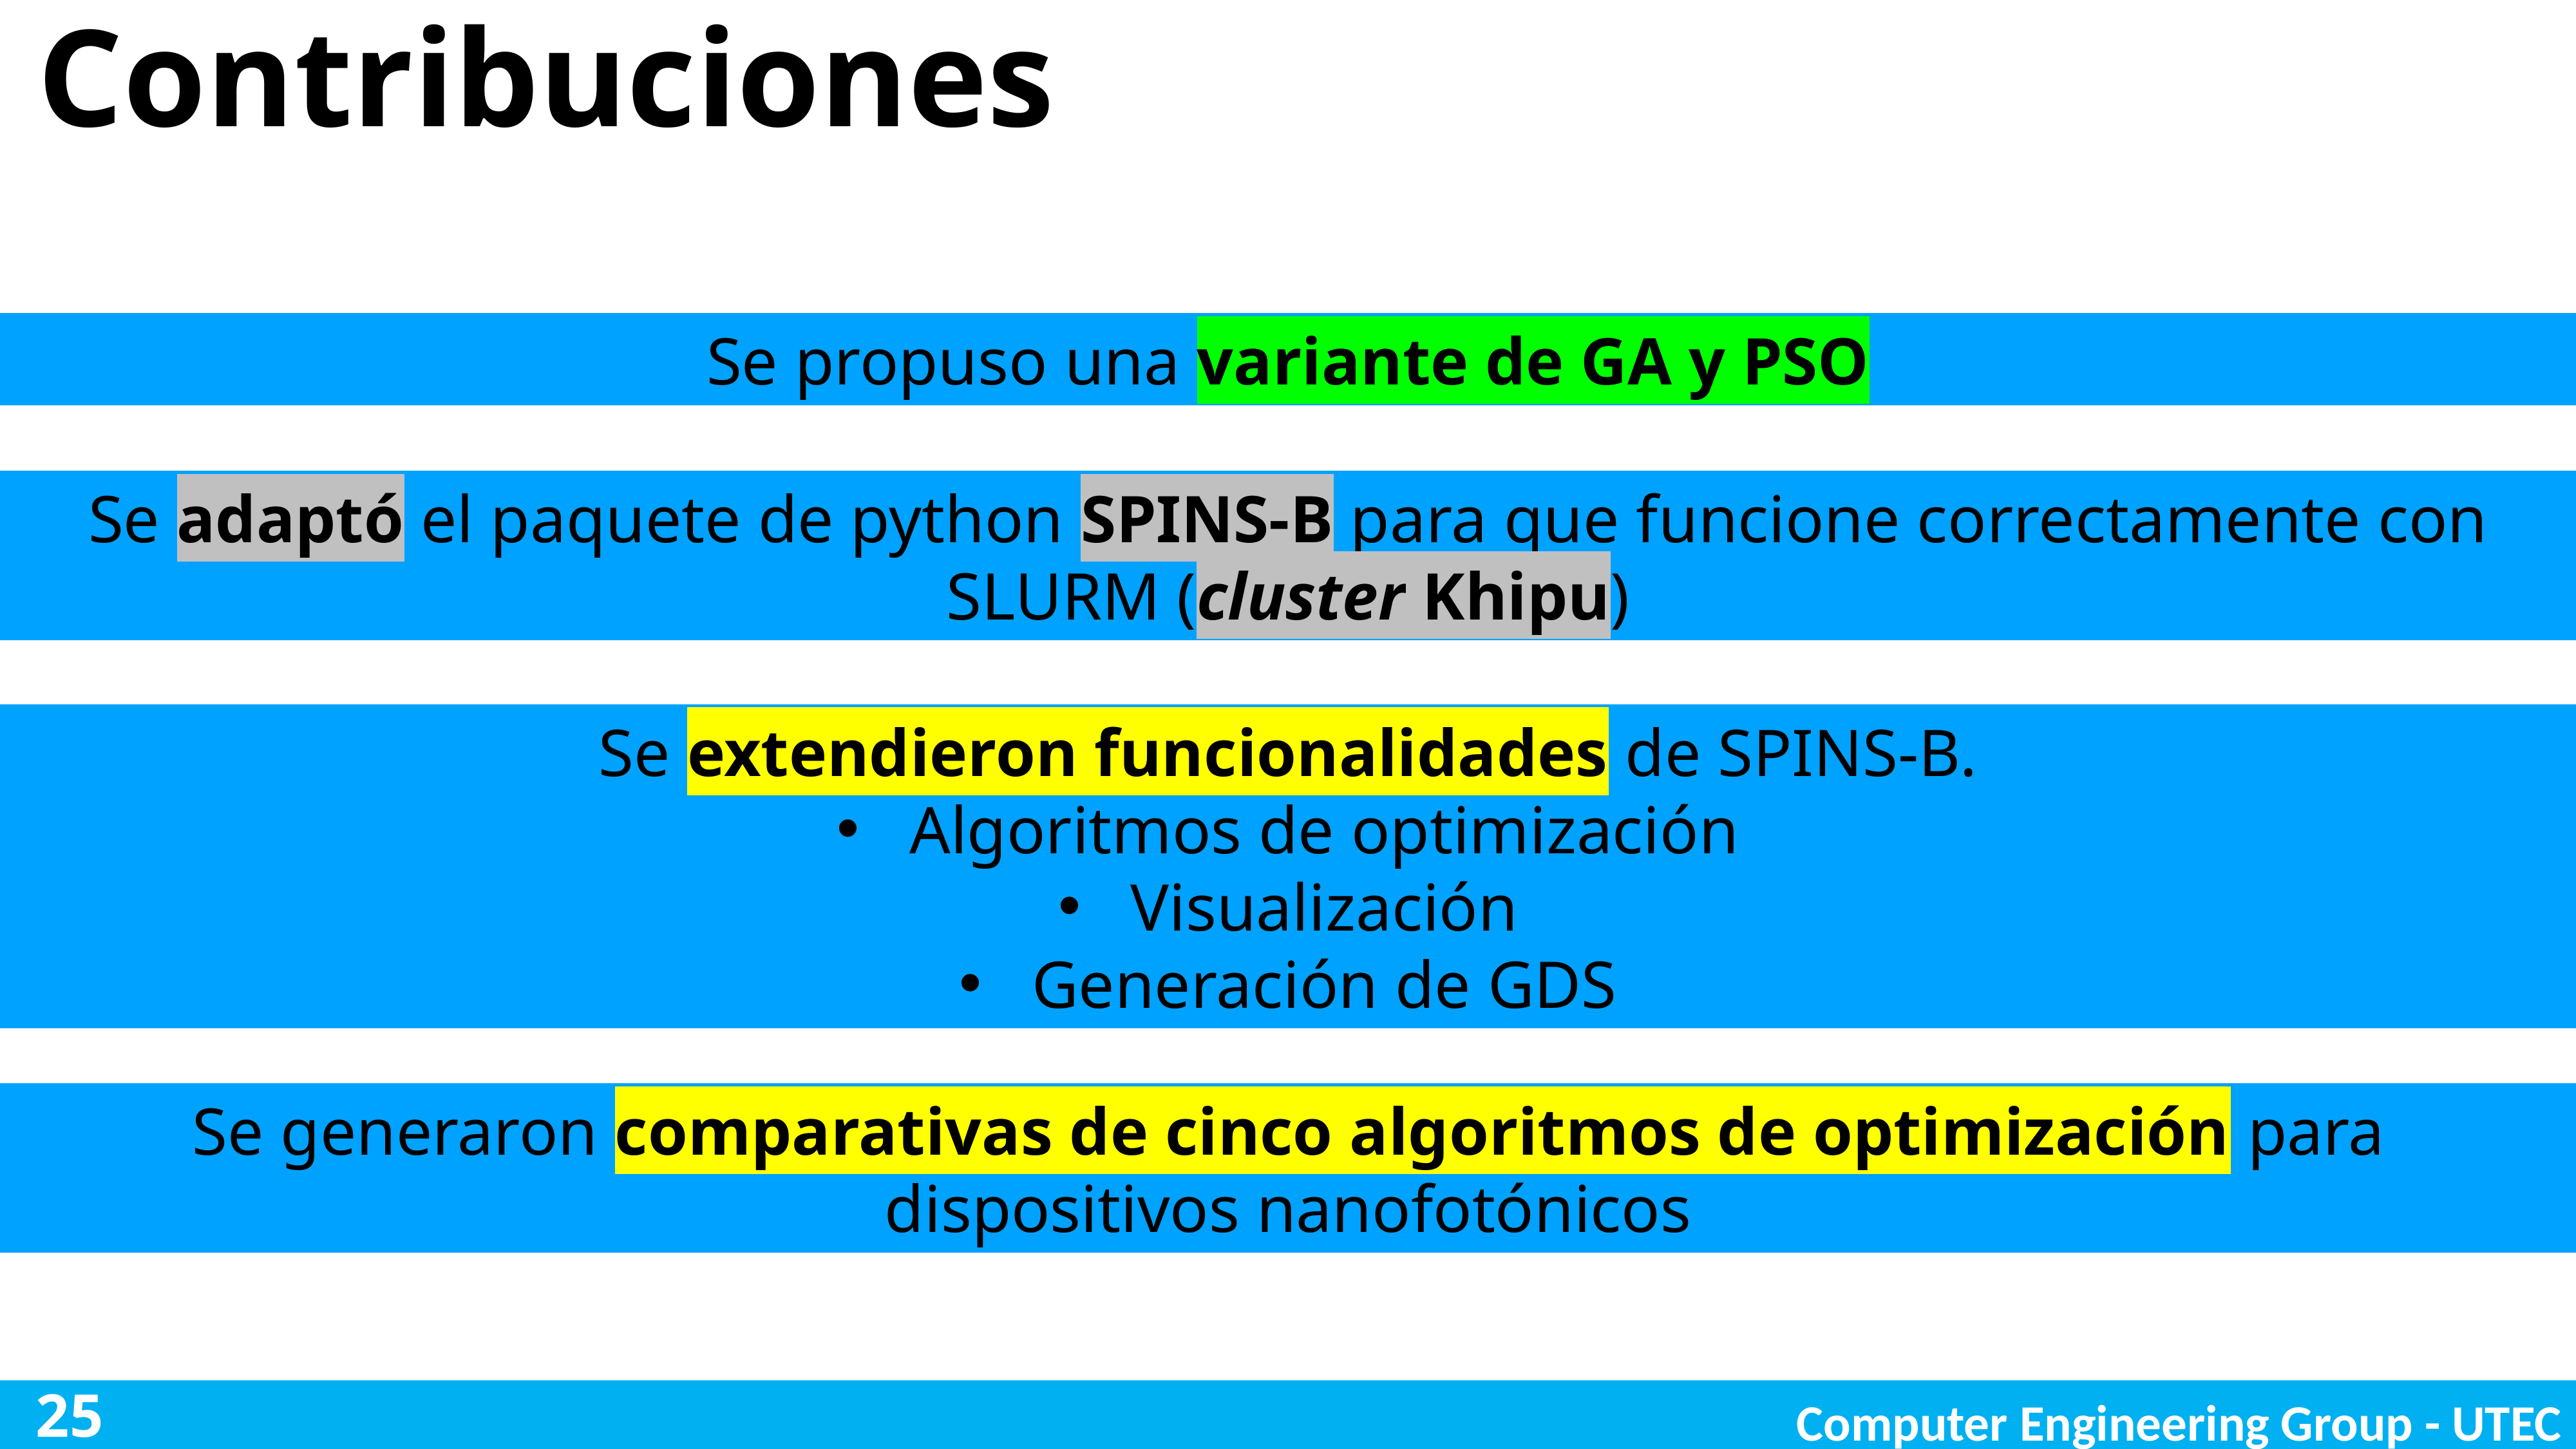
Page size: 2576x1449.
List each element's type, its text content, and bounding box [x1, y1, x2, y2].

title Contribuciones [30, 0, 1857, 191]
text_box Se adaptó el paquete de python SPINS-B para que funcione correctamente con SLURM (cluster Khipu) [0, 470, 2576, 641]
text_box Se extendieron funcionalidades de SPINS-B. Algoritmos de optimización Visualización Generación de GDS [0, 704, 2576, 1028]
slide_number 25 [26, 1370, 113, 1449]
text_box Se generaron comparativas de cinco algoritmos de optimización para dispositivos nanofotónicos [0, 1083, 2576, 1253]
text_box Se propuso una variante de GA y PSO [0, 313, 2576, 406]
